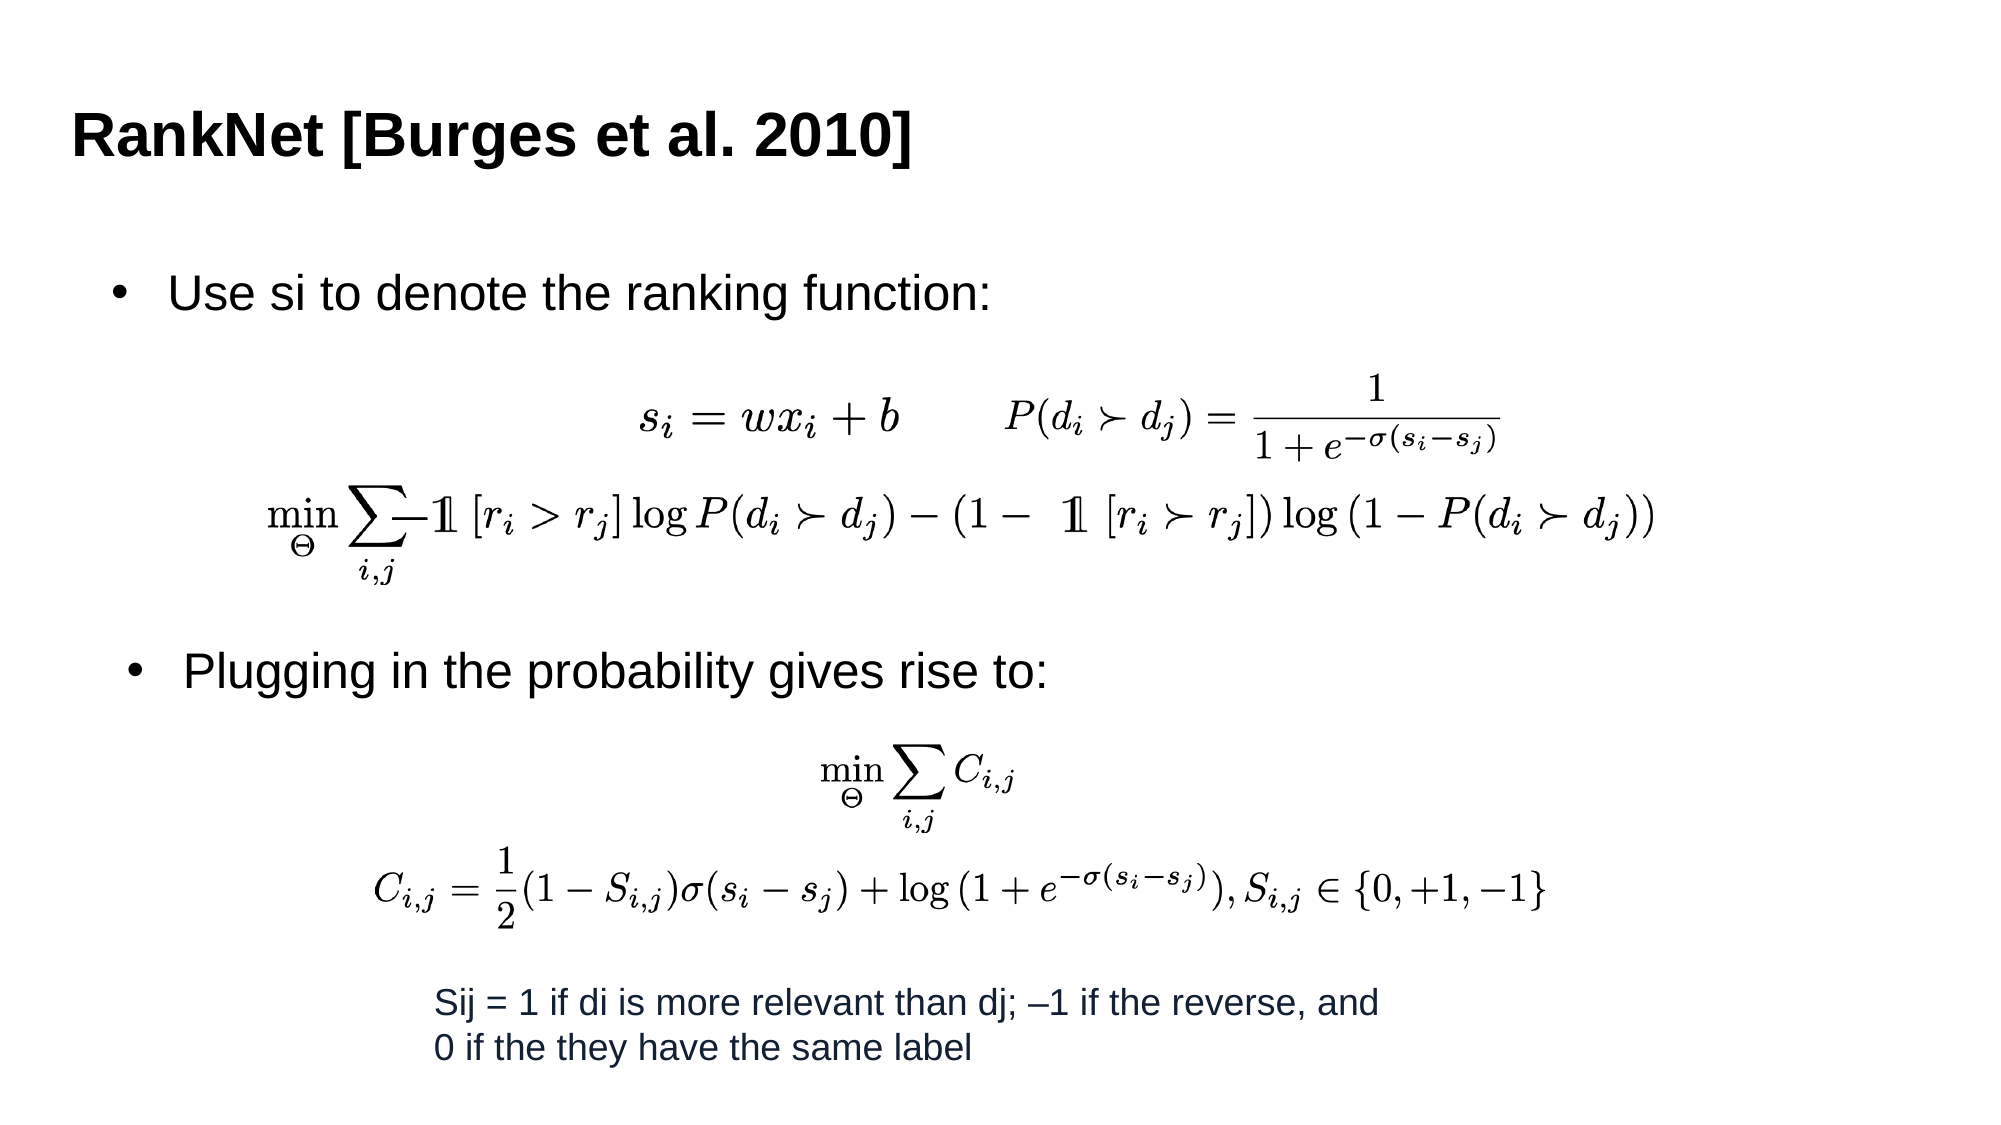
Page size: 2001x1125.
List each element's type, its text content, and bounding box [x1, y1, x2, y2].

picture [267, 485, 1653, 585]
text_box Plugging in the probability gives rise to: [119, 631, 1504, 731]
picture [1004, 373, 1501, 463]
title RankNet [Burges et al. 2010] [62, 86, 1795, 196]
picture [640, 395, 899, 440]
picture [820, 744, 1014, 834]
picture [375, 846, 1545, 929]
text_box Sij = 1 if di is more relevant than dj; –1 if the reverse, and 0 if the they have the same label [426, 970, 2000, 1076]
list Use si to denote the ranking function: [103, 252, 1897, 413]
